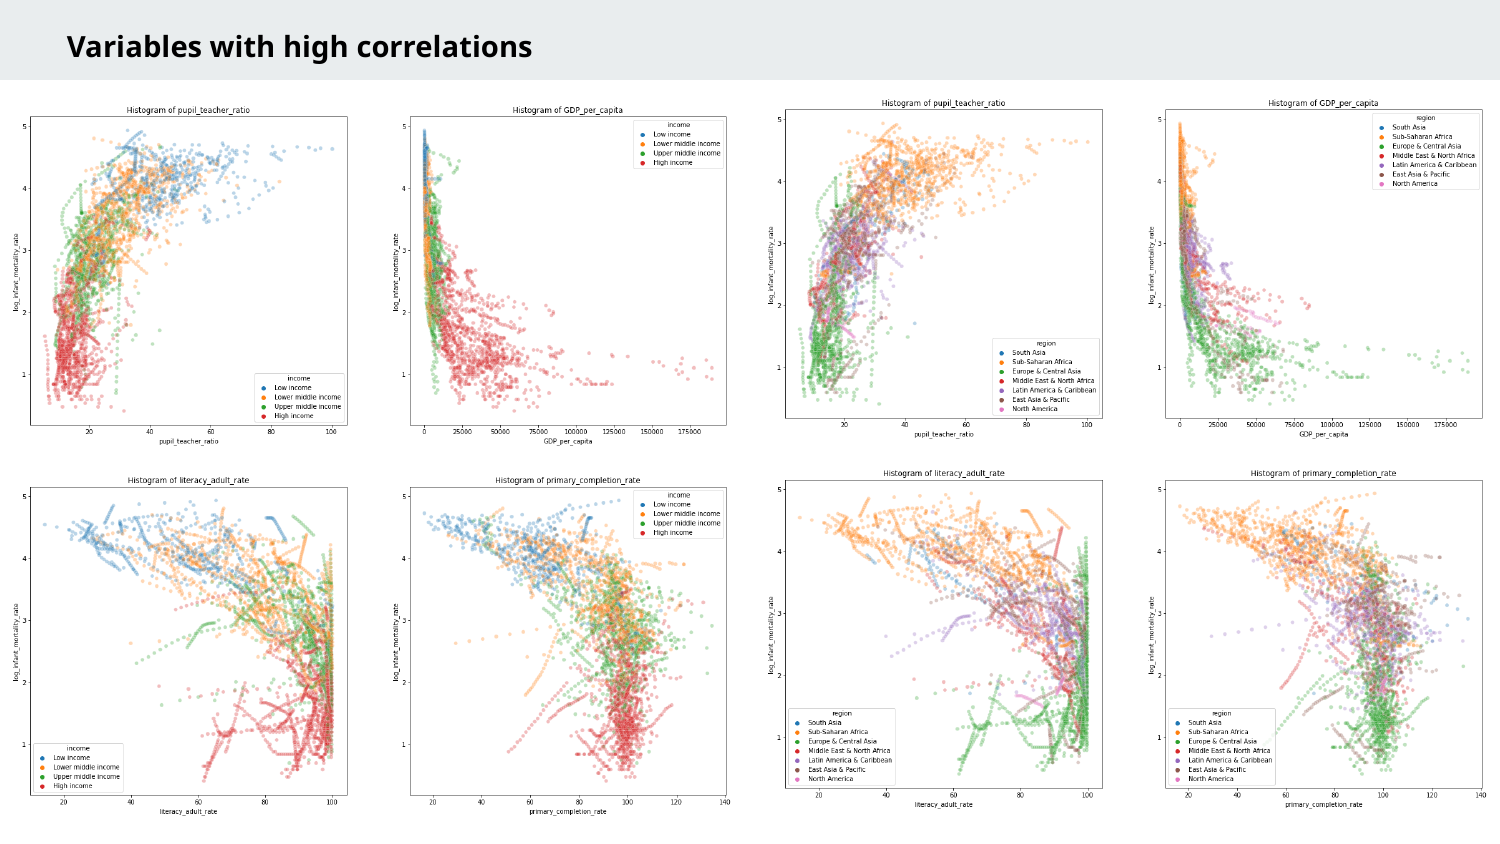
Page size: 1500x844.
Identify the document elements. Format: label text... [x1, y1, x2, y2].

picture [8, 102, 736, 819]
text_box Variables with high correlations [51, 13, 866, 79]
picture [763, 95, 1491, 812]
